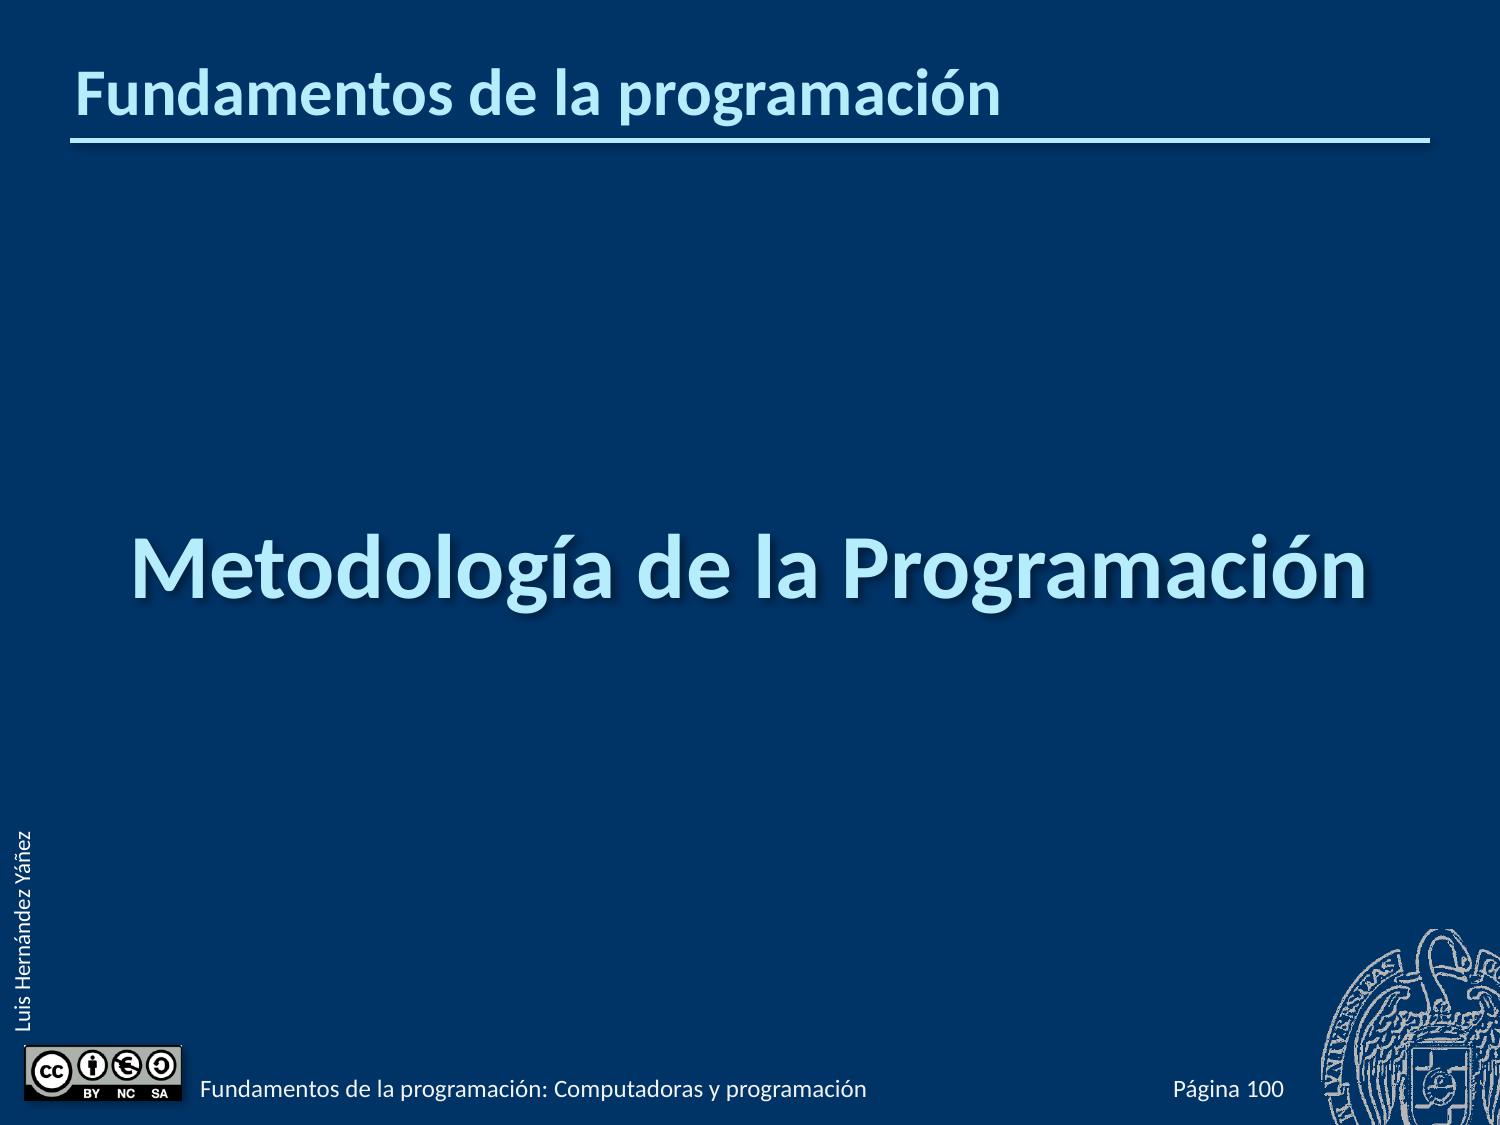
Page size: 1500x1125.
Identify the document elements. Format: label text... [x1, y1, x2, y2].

title Fundamentos de la programación [75, 46, 1425, 129]
picture [1321, 929, 1500, 1125]
text_box Metodología de la Programación [114, 499, 1386, 624]
footer Fundamentos de la programación: Computadoras y programación [200, 1042, 1114, 1103]
slide_number Página 100 [1136, 1042, 1285, 1103]
picture [24, 1045, 182, 1101]
